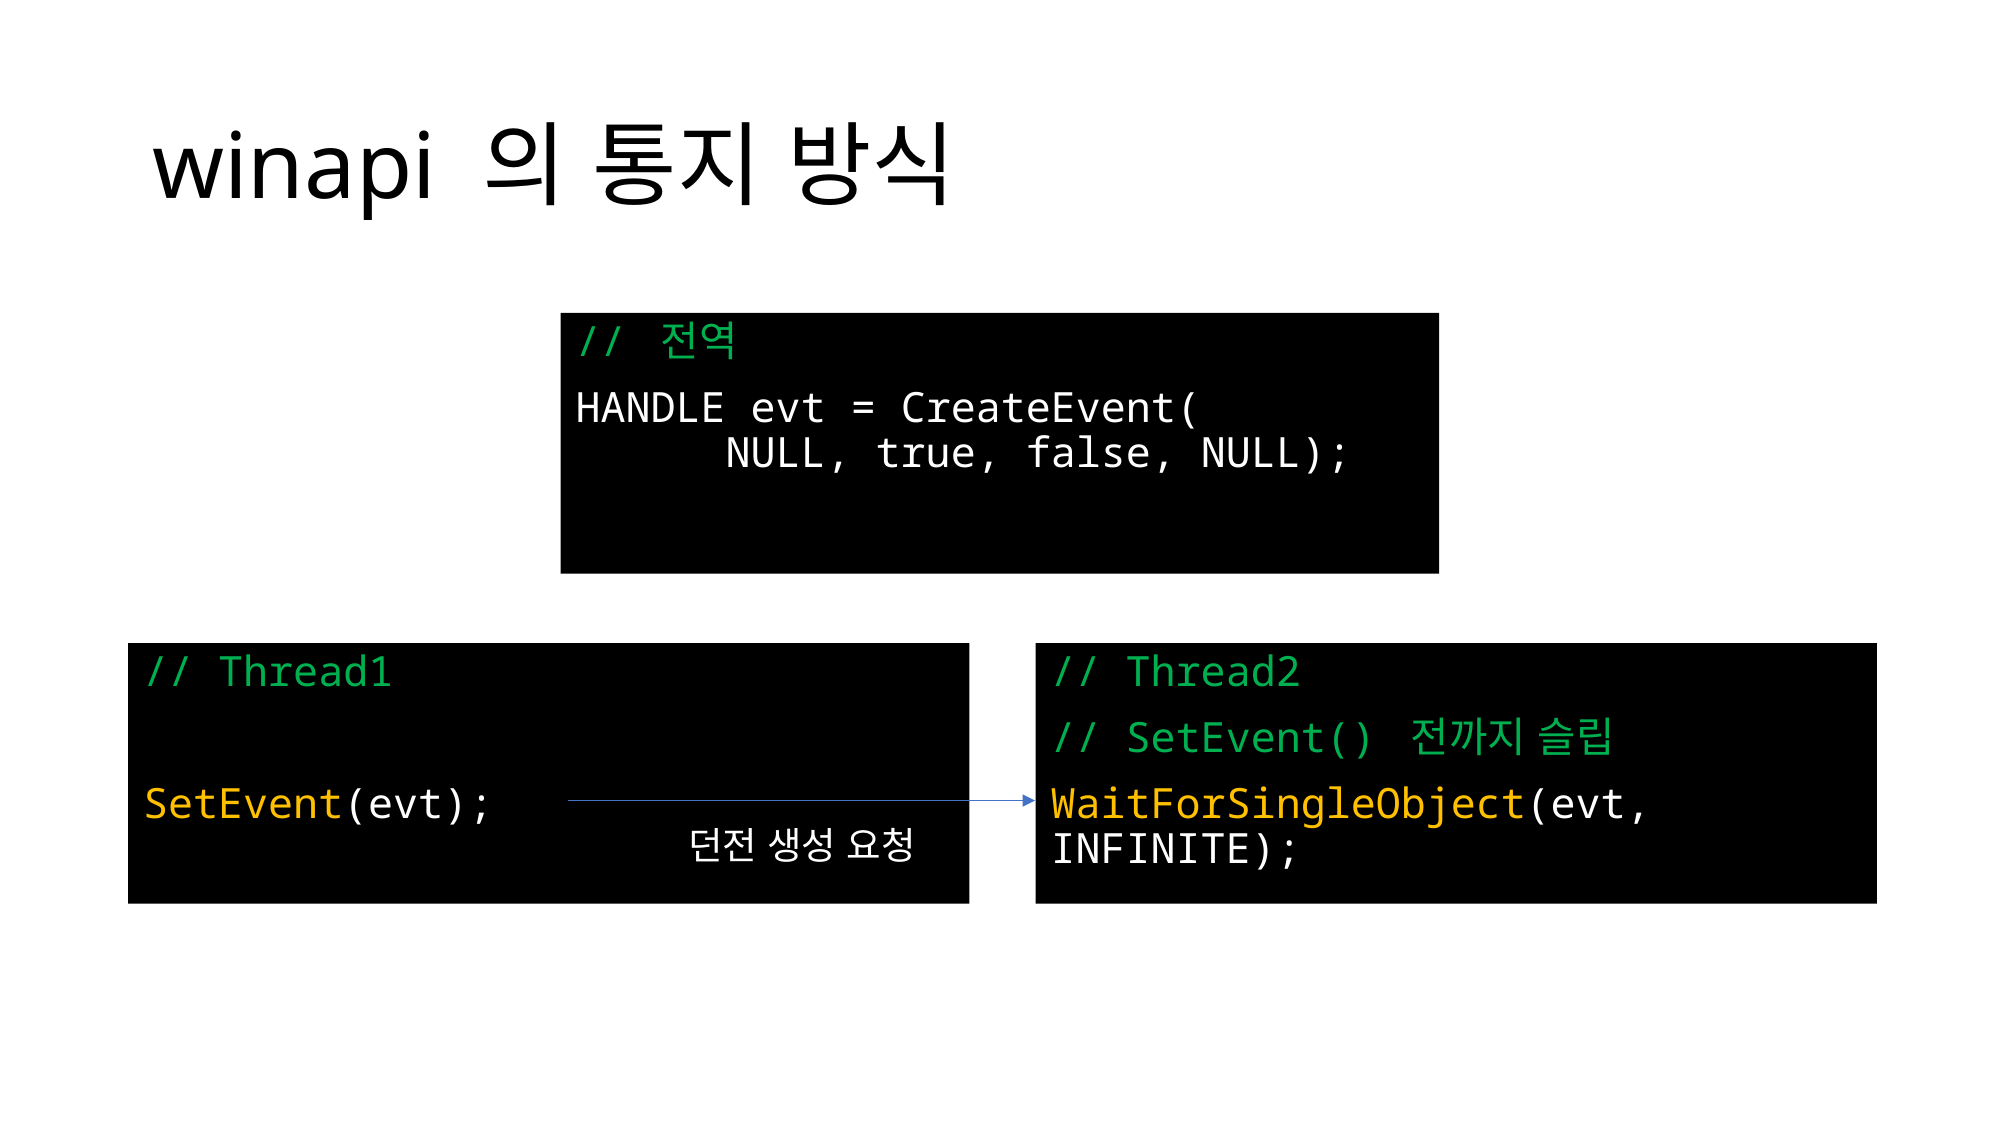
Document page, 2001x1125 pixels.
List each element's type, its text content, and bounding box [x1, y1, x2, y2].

text_box // Thread2 // SetEvent() 전까지 슬립 WaitForSingleObject(evt, INFINITE); [1035, 643, 1877, 904]
text_box 던전 생성 요청 [673, 814, 931, 875]
text_box // Thread1 SetEvent(evt); [128, 643, 970, 904]
text_box // 전역 HANDLE evt = CreateEvent( NULL, true, false, NULL); [560, 312, 1440, 574]
title winapi 의 통지 방식 [137, 59, 1863, 278]
